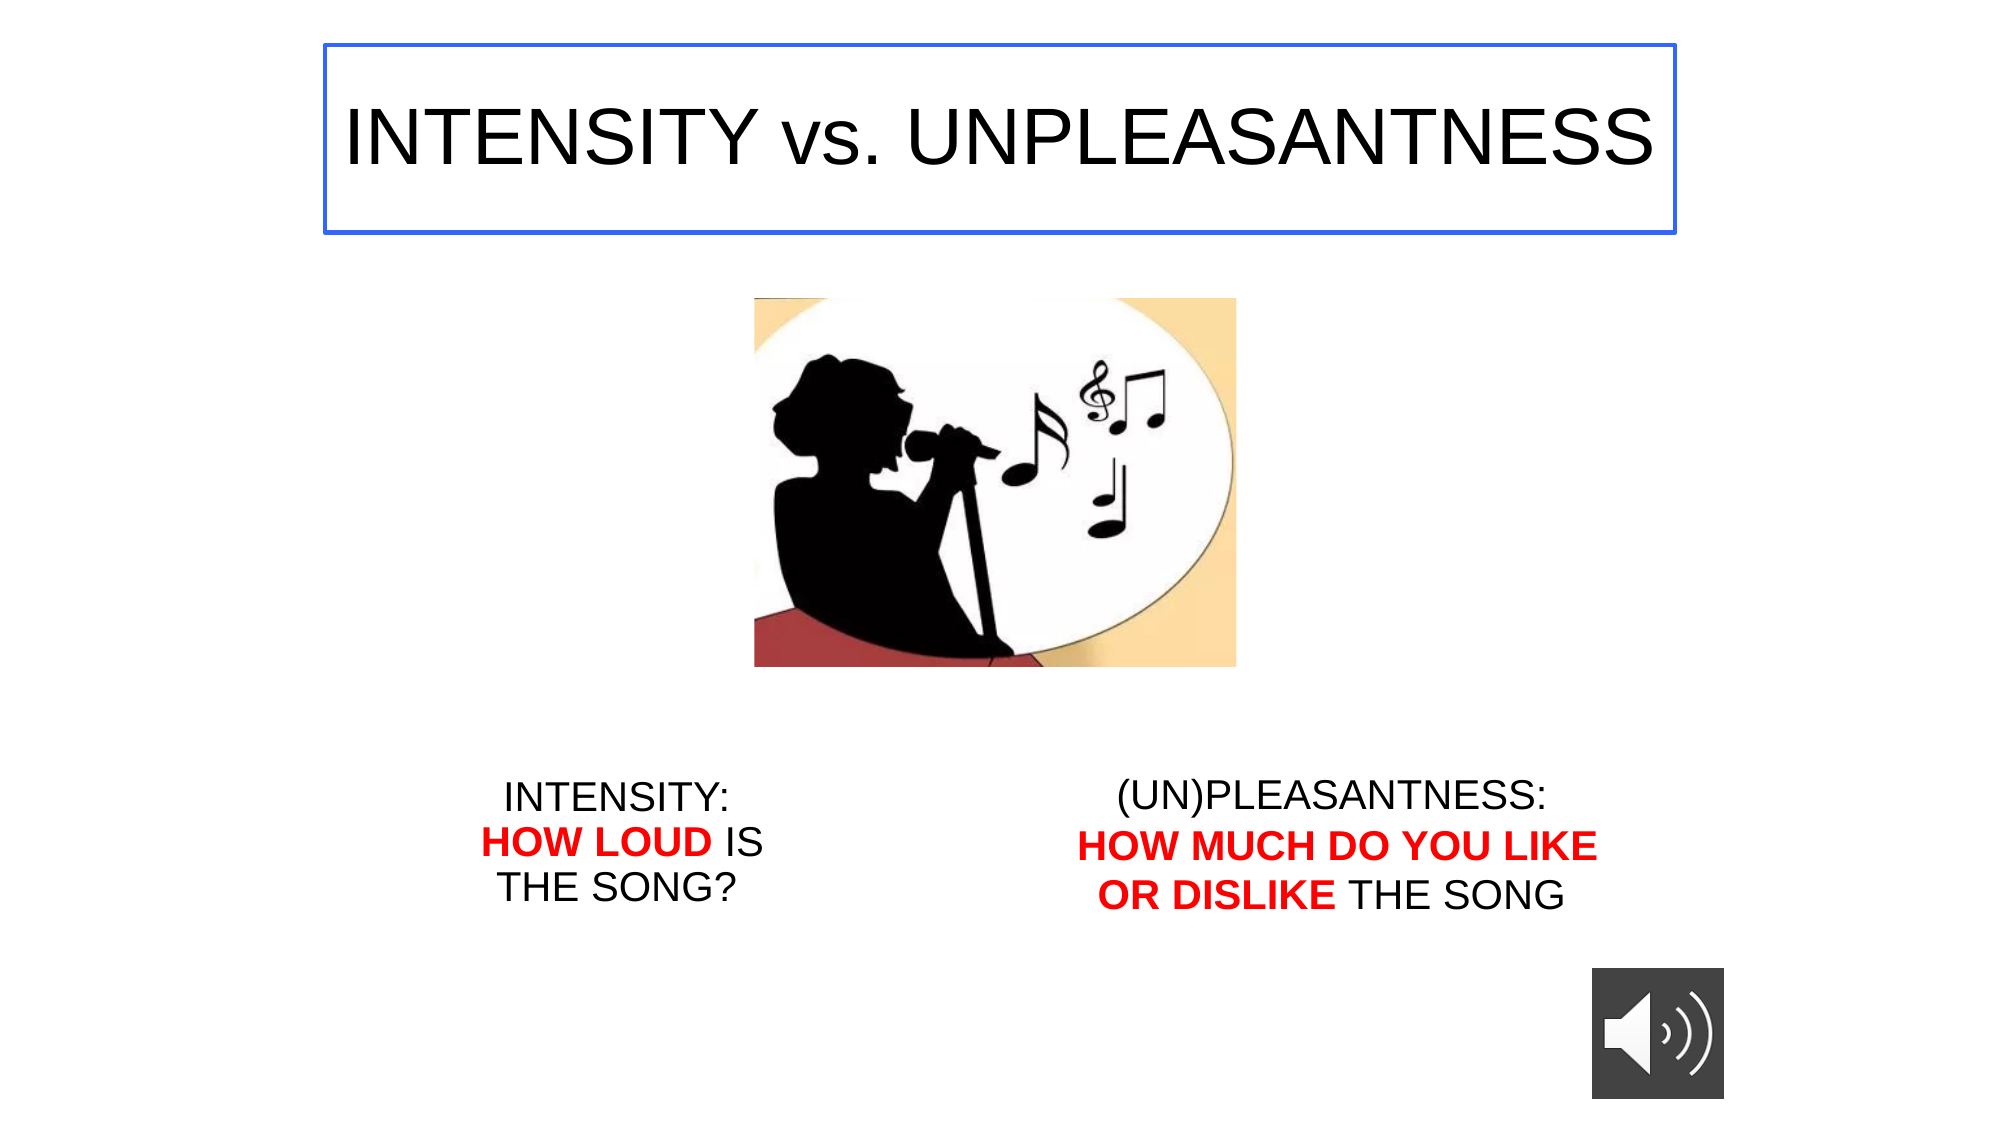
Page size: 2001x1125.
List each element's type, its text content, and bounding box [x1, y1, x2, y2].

picture [754, 298, 1237, 667]
text_box INTENSITY: HOW LOUD IS THE SONG? [425, 749, 820, 937]
text_box (UN)PLEASANTNESS: HOW MUCH DO YOU LIKE OR DISLIKE THE SONG [1057, 749, 1618, 937]
picture [1591, 966, 1725, 1100]
title INTENSITY vs. UNPLEASANTNESS [324, 45, 1675, 233]
